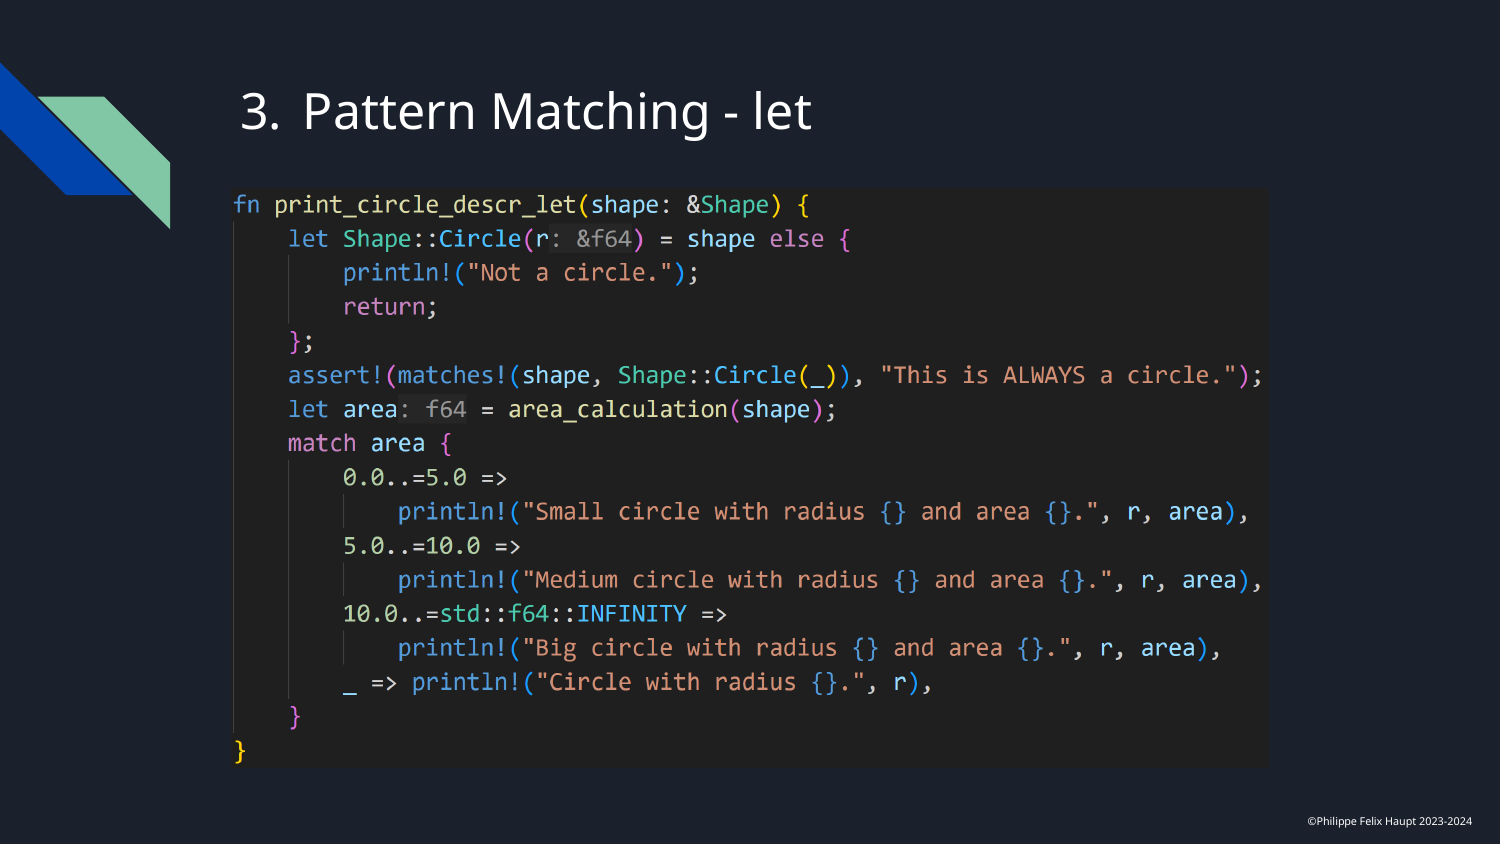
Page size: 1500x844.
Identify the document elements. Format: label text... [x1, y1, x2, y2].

picture [231, 187, 1269, 768]
text_box ©Philippe Felix Haupt 2023-2024 [1292, 801, 1500, 844]
title Pattern Matching - let [212, 64, 1368, 215]
